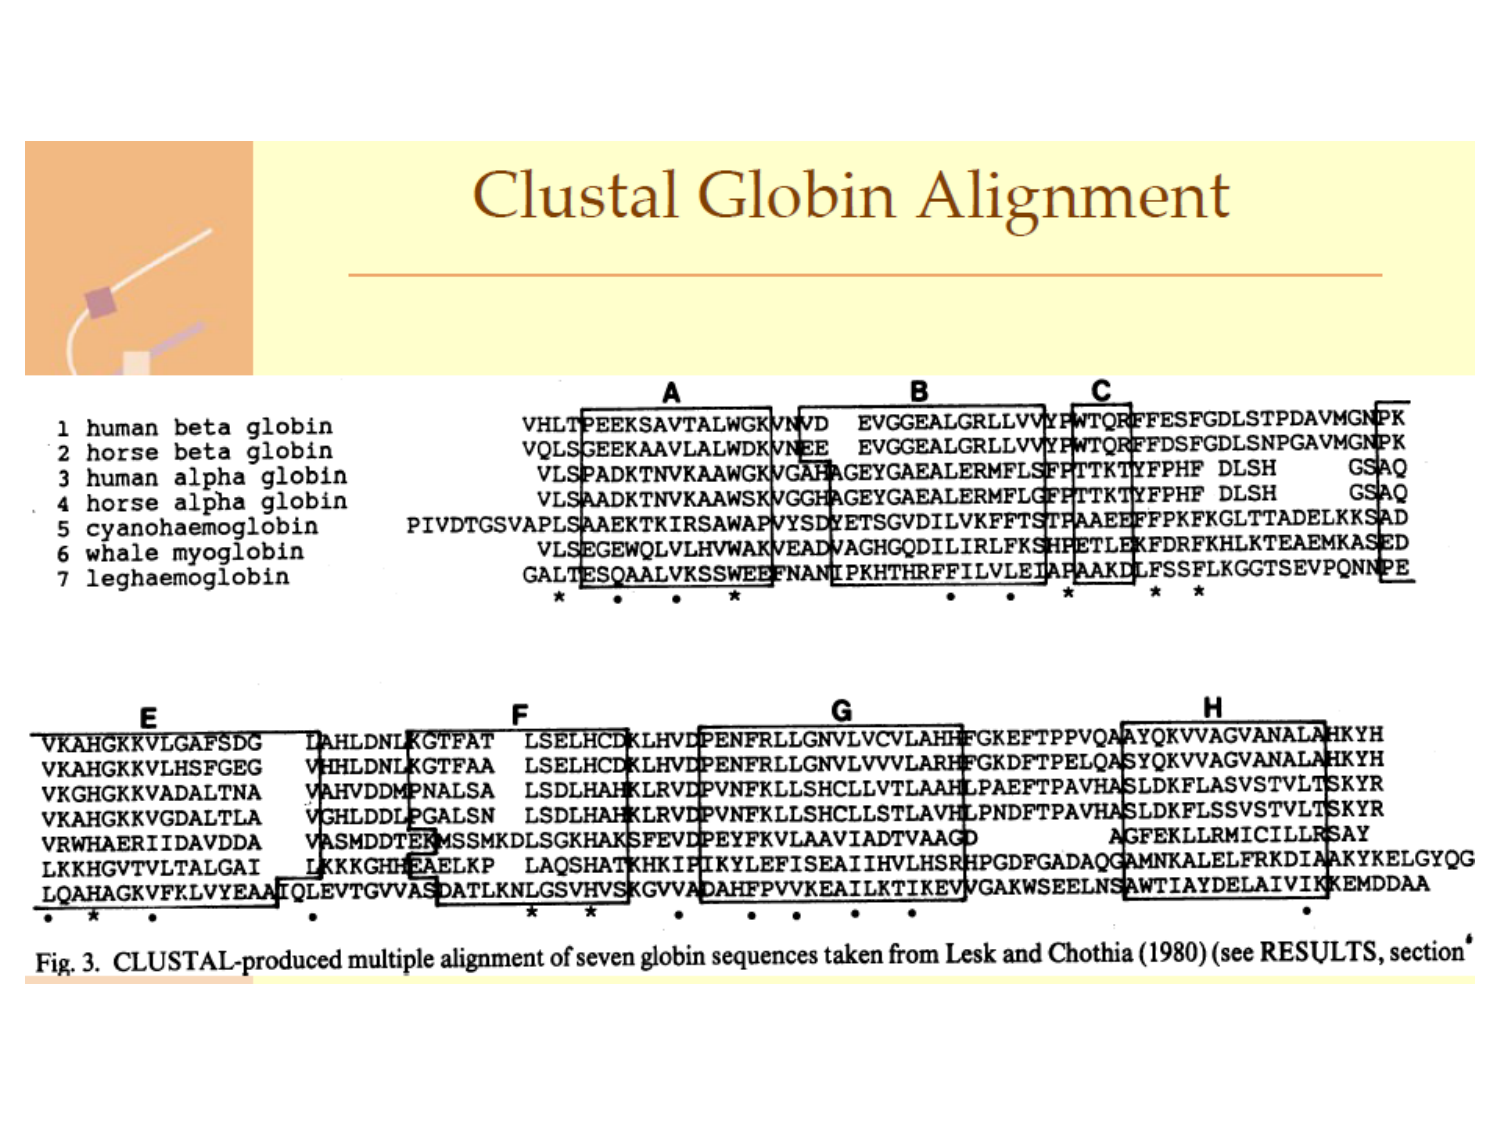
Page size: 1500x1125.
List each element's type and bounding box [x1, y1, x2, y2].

picture [25, 141, 1475, 984]
